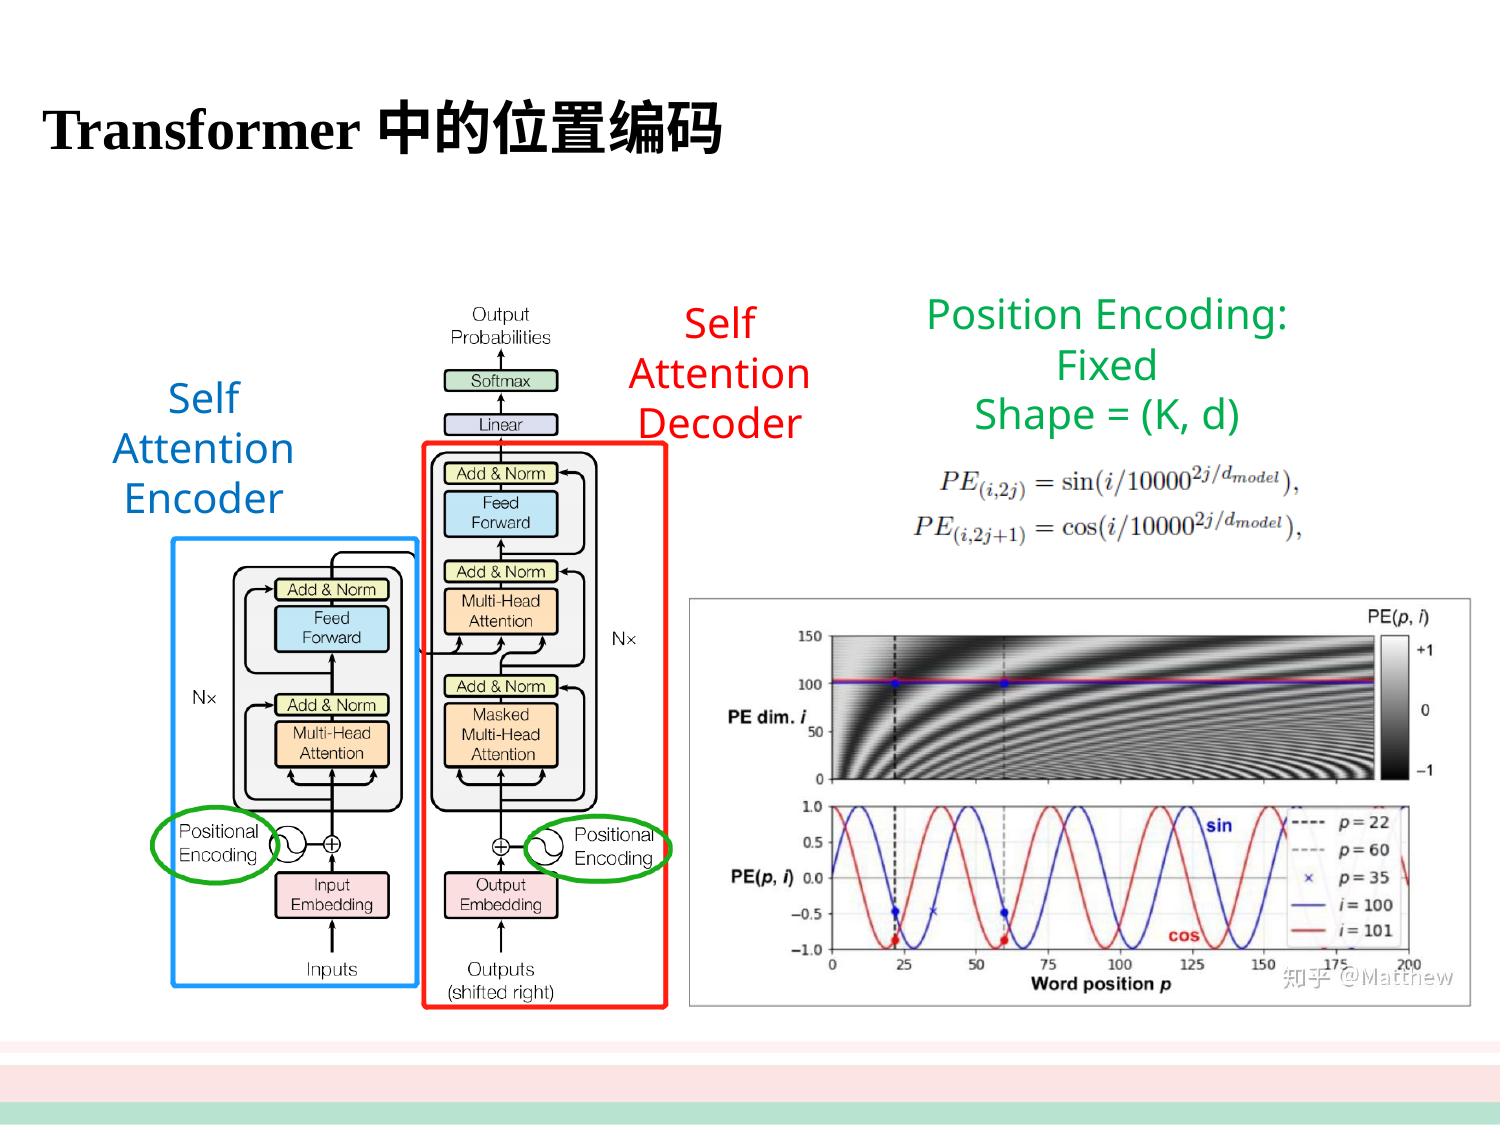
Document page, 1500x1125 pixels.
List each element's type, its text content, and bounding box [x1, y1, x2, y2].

text_box Self Attention Encoder [63, 364, 150, 529]
picture [0, 0, 1500, 1125]
text_box Position Encoding: Fixed Shape = (K, d) [879, 280, 1335, 446]
text_box Transformer中的位置编码 [27, 14, 992, 169]
text_box Self Attention Decoder [579, 289, 861, 455]
